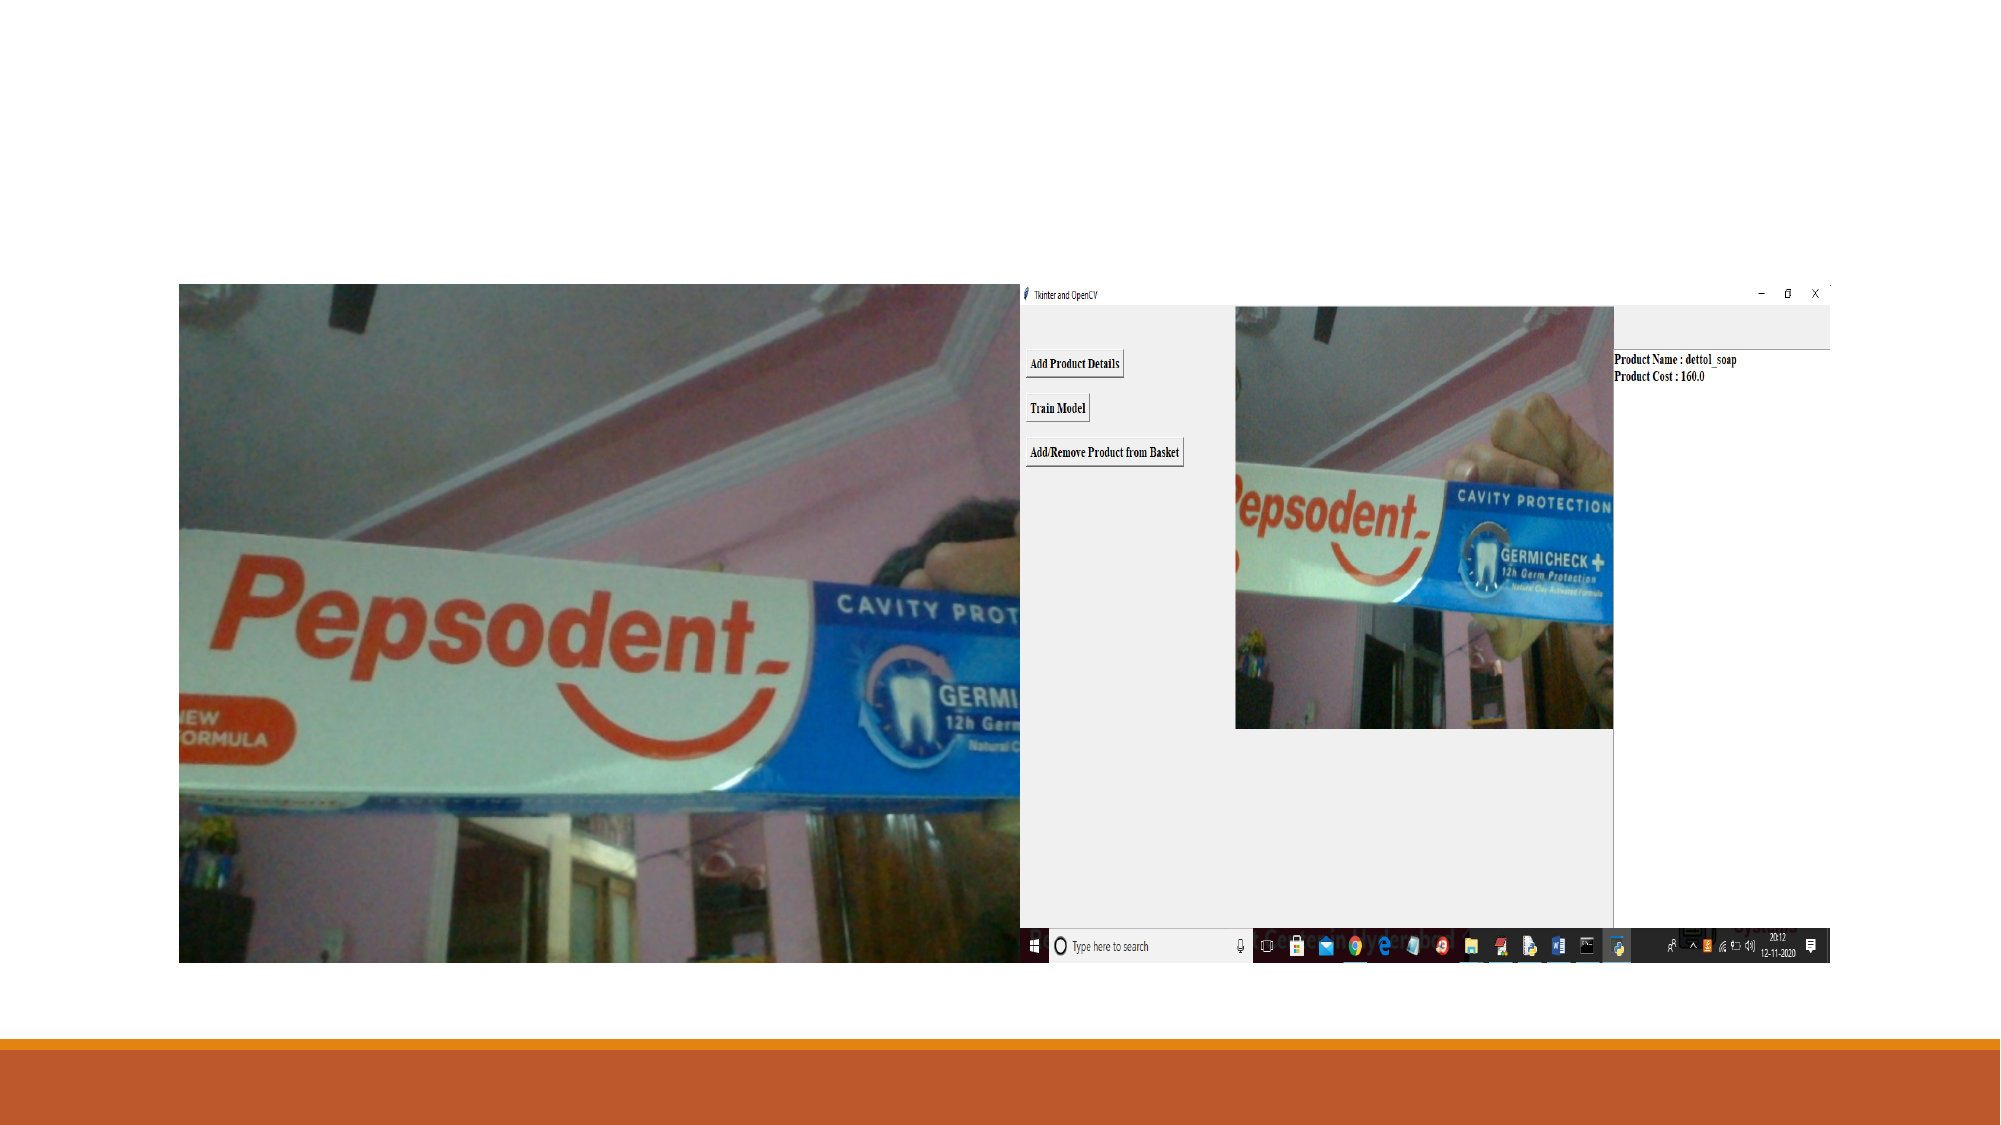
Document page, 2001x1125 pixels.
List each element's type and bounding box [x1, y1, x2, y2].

list [179, 284, 1018, 964]
list [1019, 284, 1831, 964]
